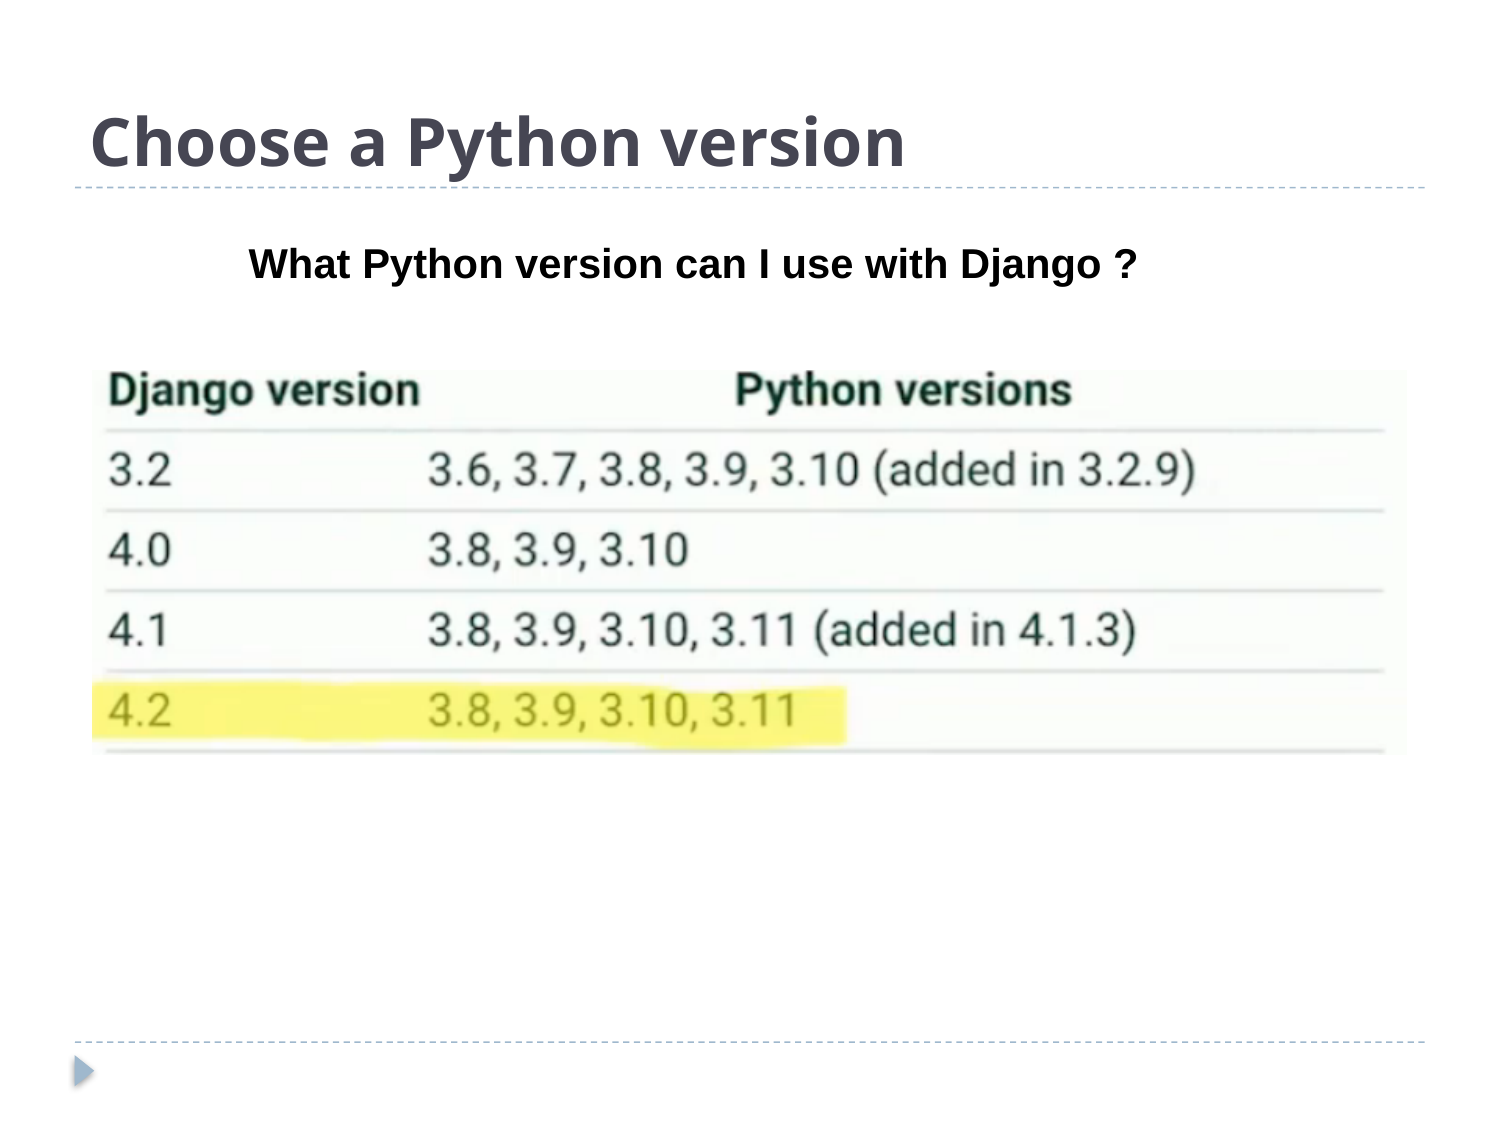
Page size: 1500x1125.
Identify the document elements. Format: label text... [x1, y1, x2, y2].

picture [92, 370, 1408, 755]
text_box What Python version can I use with Django ? [24, 229, 1363, 295]
title Choose a Python version [75, 24, 1425, 188]
